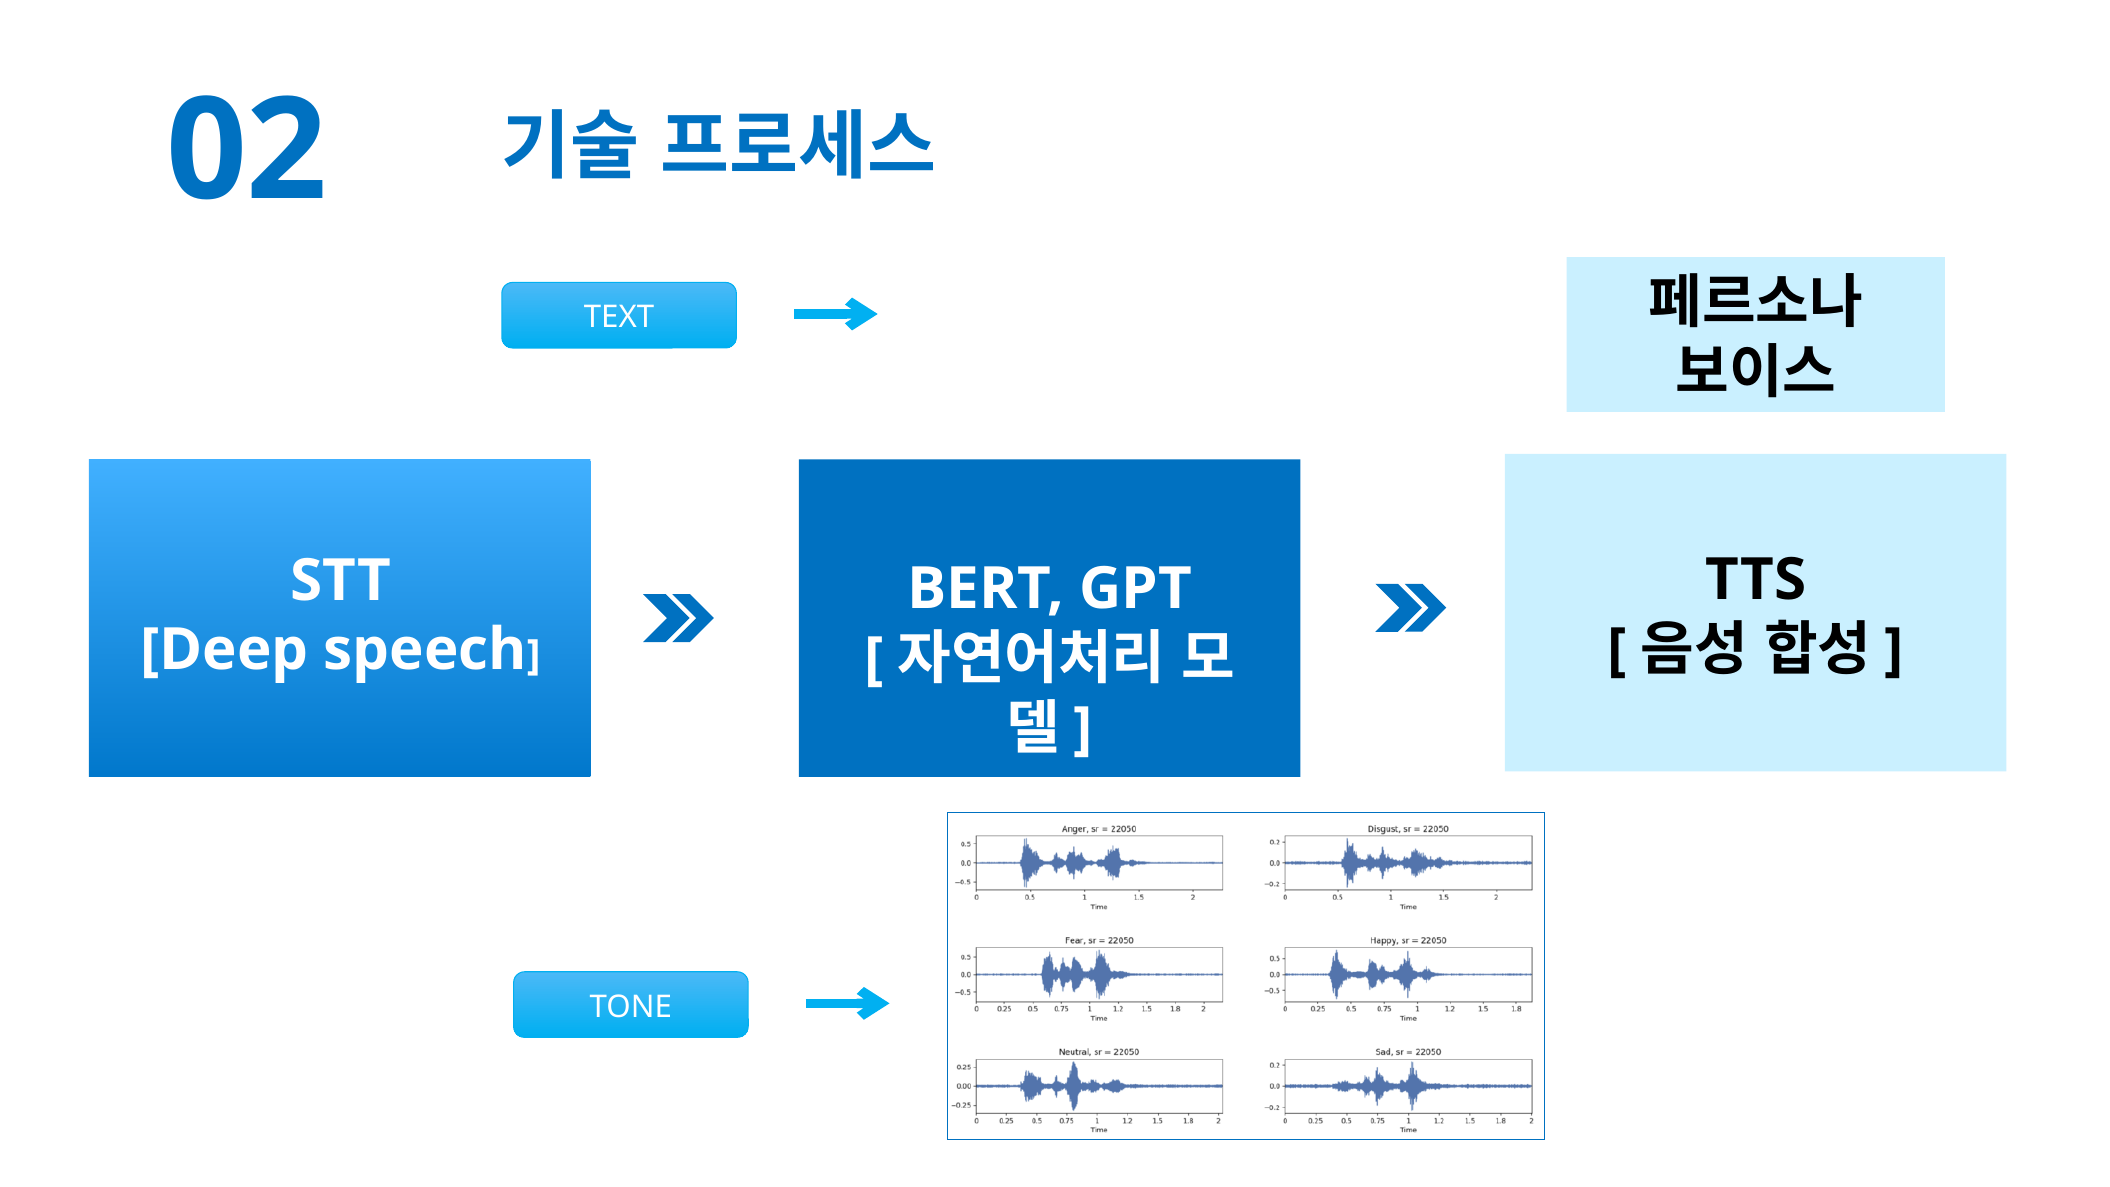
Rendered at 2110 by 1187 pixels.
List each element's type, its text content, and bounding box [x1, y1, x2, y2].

text_box 페르소나 보이스 [1566, 257, 1945, 412]
text_box 02 [38, 49, 456, 235]
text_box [50, 459, 631, 777]
text_box 기술 프로세스 [486, 90, 973, 195]
picture [947, 812, 1545, 1140]
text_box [1361, 582, 1437, 633]
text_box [1504, 453, 2007, 772]
text_box TONE [513, 971, 749, 1038]
text_box [805, 996, 890, 1011]
text_box [794, 306, 878, 322]
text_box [631, 593, 705, 643]
text_box TEXT [501, 281, 737, 349]
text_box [798, 459, 1301, 777]
